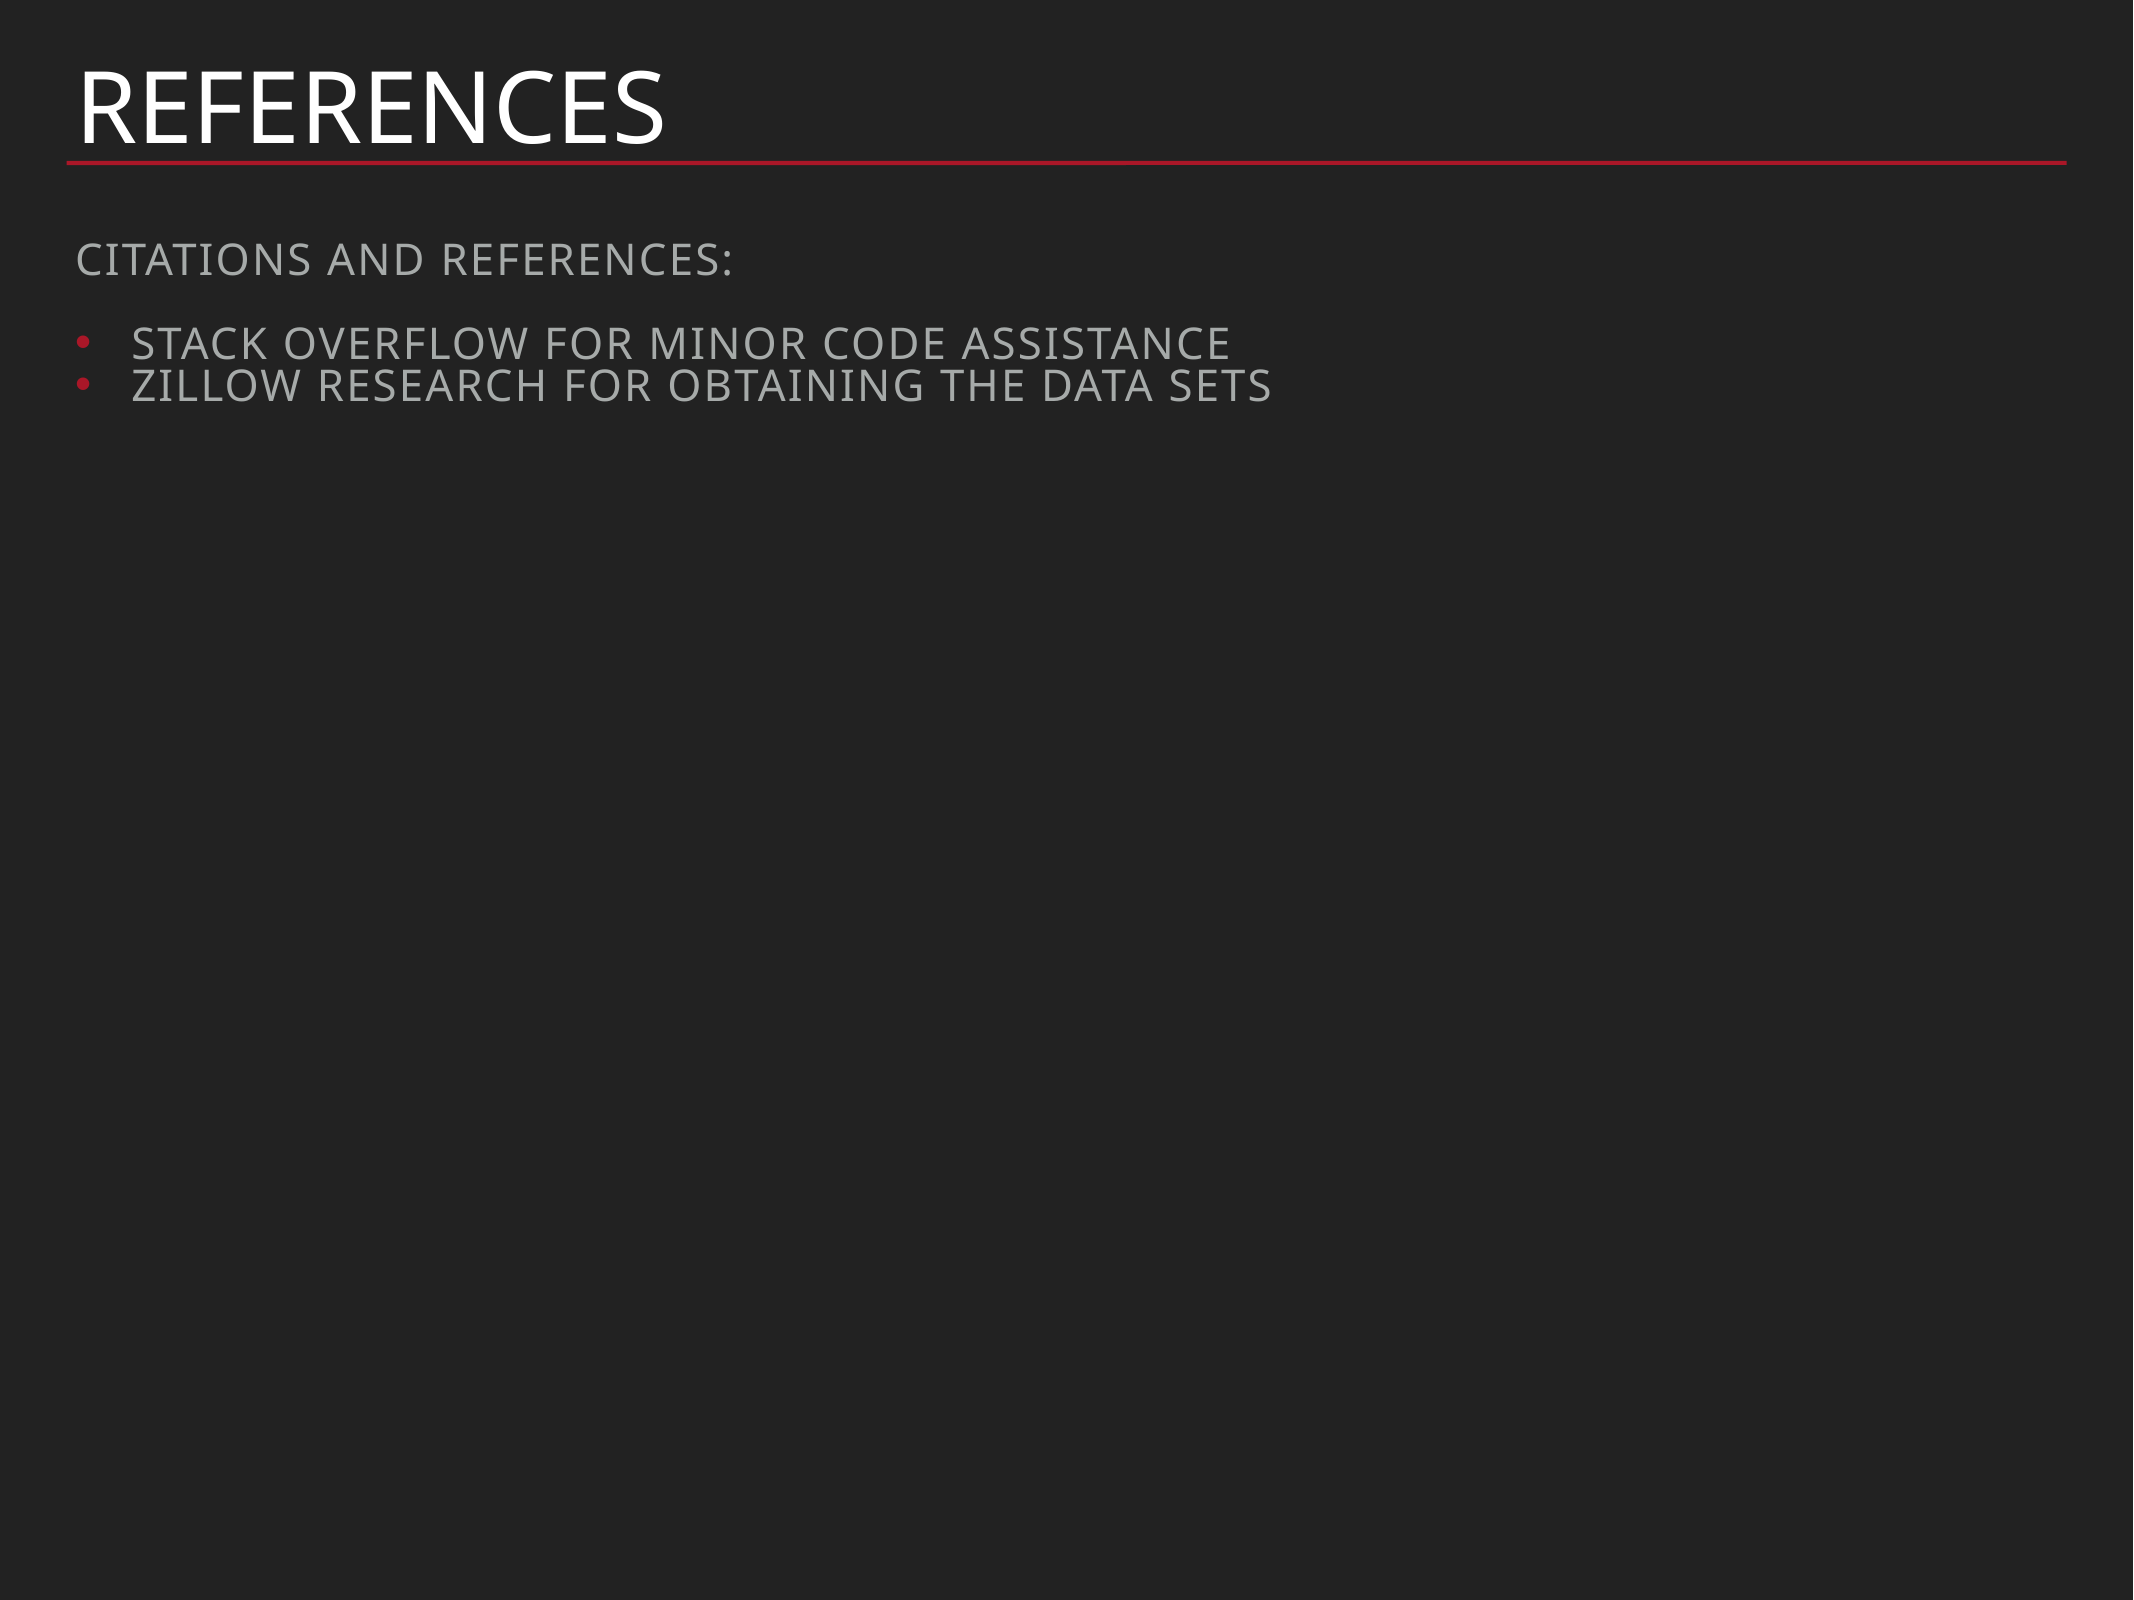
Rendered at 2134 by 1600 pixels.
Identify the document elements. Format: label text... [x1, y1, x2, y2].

title REFERENCES [66, 57, 2068, 178]
list Citations and References: Stack Overflow for minor code assistance Zillow Research for obtaining the data sets [66, 229, 1901, 419]
